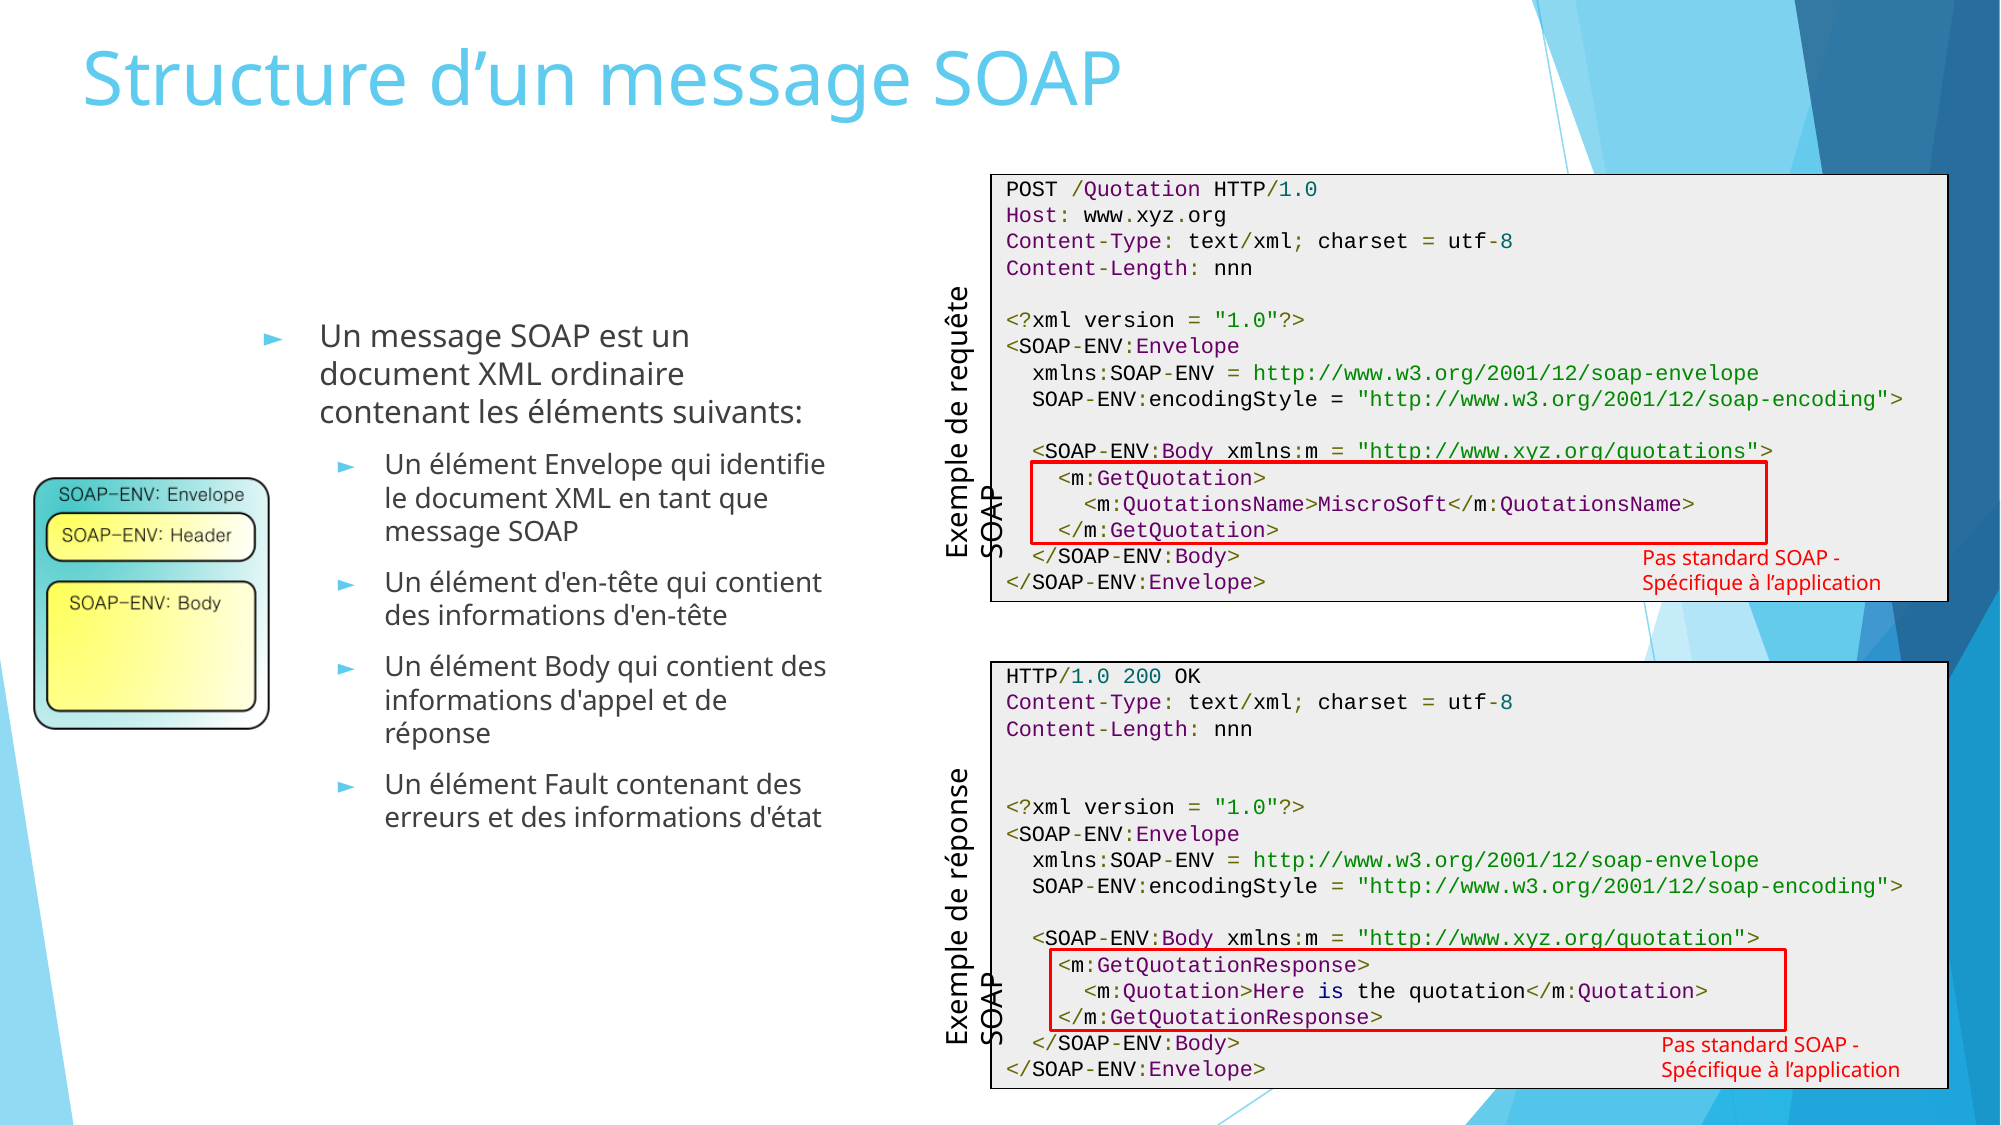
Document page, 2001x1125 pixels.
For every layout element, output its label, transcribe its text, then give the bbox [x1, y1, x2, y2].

text_box POST /Quotation HTTP/1.0 Host: www.xyz.org Content-Type: text/xml; charset = utf-8 Content-Length: nnn <?xml version = "1.0"?> <SOAP-ENV:Envelope xmlns:SOAP-ENV = http://www.w3.org/2001/12/soap-envelope SOAP-ENV:encodingStyle = "http://www.w3.org/2001/12/soap-encoding"> <SOAP-ENV:Body xmlns:m = "http://www.xyz.org/quotations"> <m:GetQuotation> <m:QuotationsName>MiscroSoft</m:QuotationsName> </m:GetQuotation> </SOAP-ENV:Body> </SOAP-ENV:Envelope> [991, 174, 1948, 602]
text_box HTTP/1.0 200 OK Content-Type: text/xml; charset = utf-8 Content-Length: nnn <?xml version = "1.0"?> <SOAP-ENV:Envelope xmlns:SOAP-ENV = http://www.w3.org/2001/12/soap-envelope SOAP-ENV:encodingStyle = "http://www.w3.org/2001/12/soap-encoding"> <SOAP-ENV:Body xmlns:m = "http://www.xyz.org/quotation"> <m:GetQuotationResponse> <m:Quotation>Here is the quotation</m:Quotation> </m:GetQuotationResponse> </SOAP-ENV:Body> </SOAP-ENV:Envelope> [991, 661, 1948, 1089]
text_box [1050, 948, 1959, 1091]
picture [32, 475, 271, 731]
list Un message SOAP est un document XML ordinaire contenant les éléments suivants: Un élément Envelope qui identifie le document XML en tant que message SOAP Un élément d'en-tête qui contient des informations d'en-tête Un élément Body qui contient des informations d'appel et de réponse Un élément Fault contenant des erreurs et des informations d'état [248, 308, 844, 882]
title Structure d’un message SOAP [67, 23, 1479, 240]
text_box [1031, 461, 1940, 603]
text_box Exemple de réponse SOAP [930, 689, 1016, 1062]
text_box Exemple de requête SOAP [930, 201, 1016, 575]
